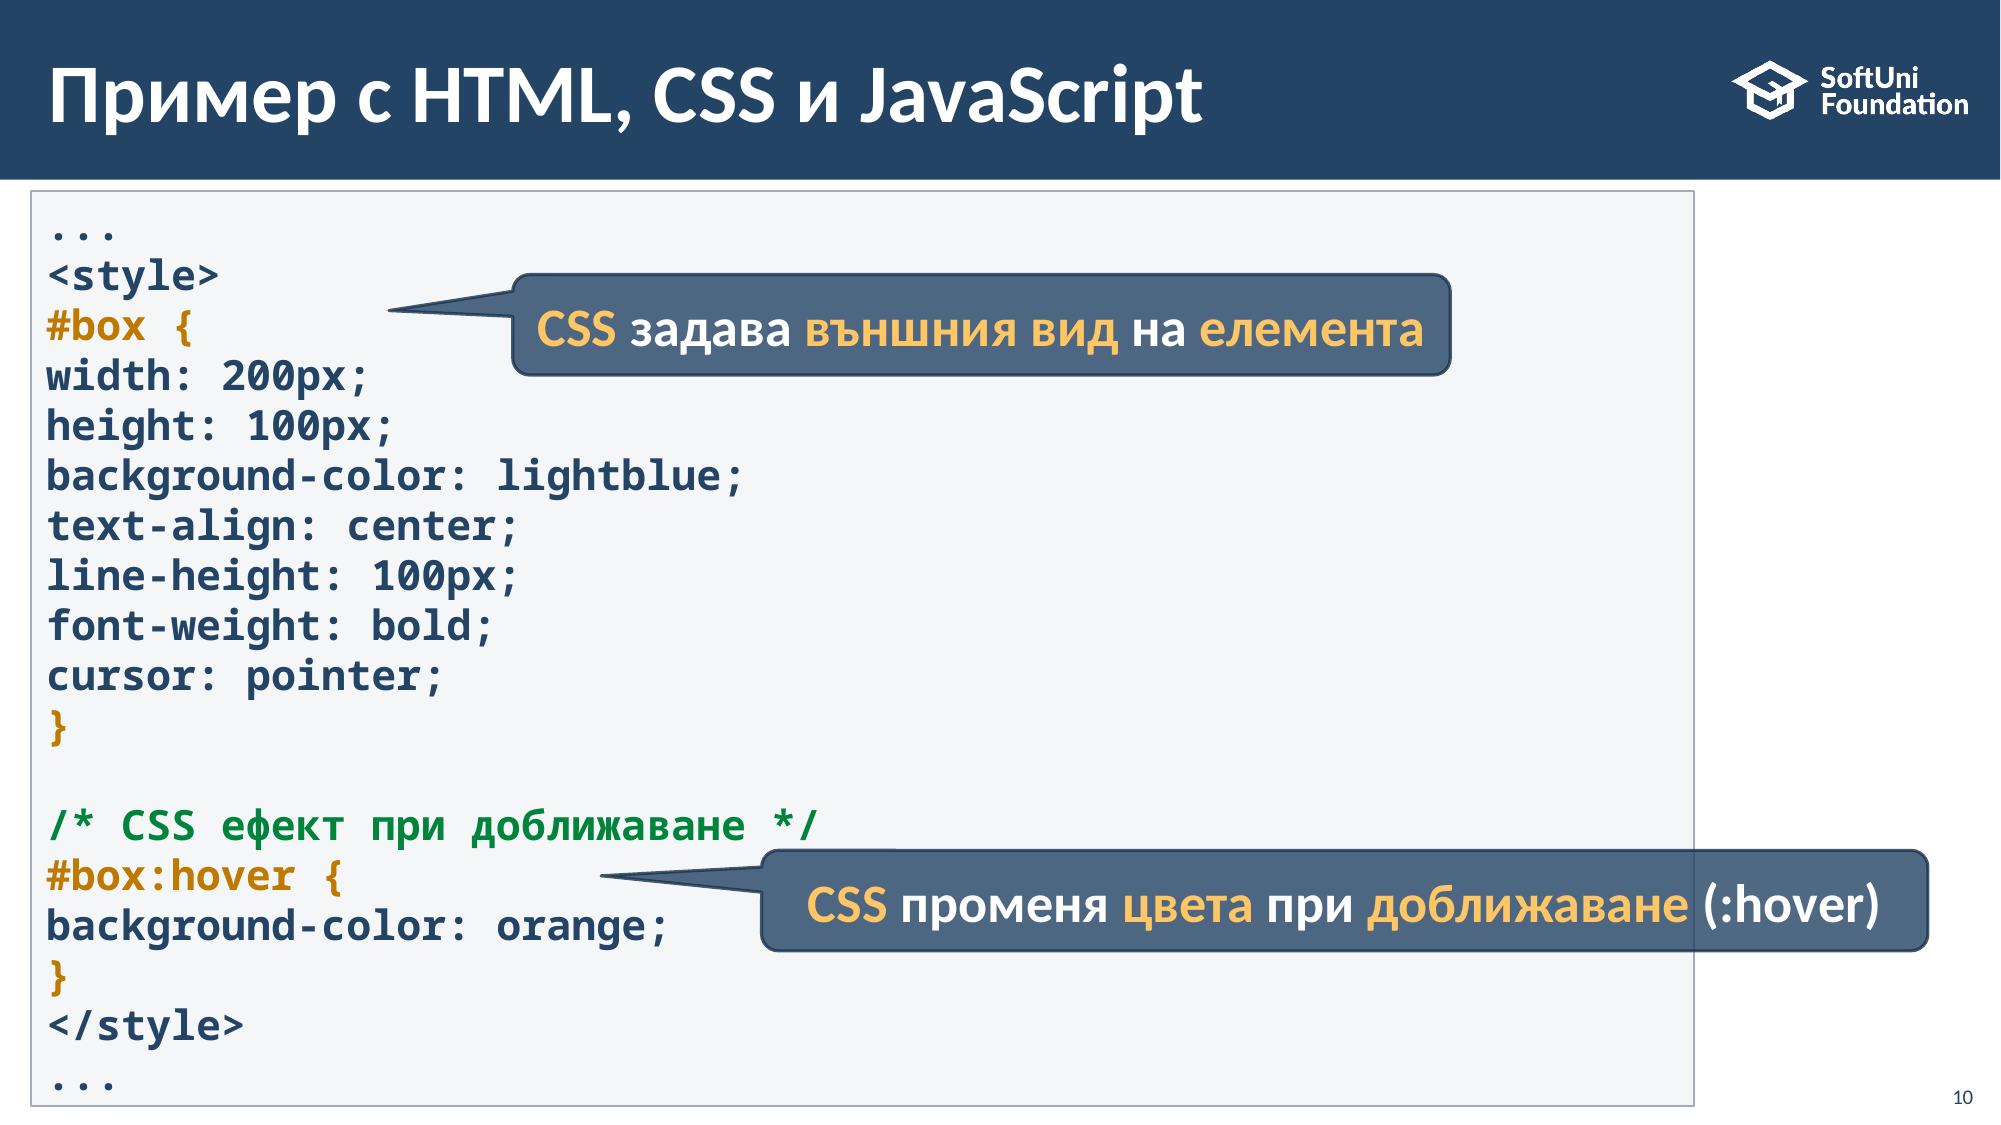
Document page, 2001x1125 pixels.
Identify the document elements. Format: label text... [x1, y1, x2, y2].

title Пример с HTML, CSS и JavaScript [31, 16, 1716, 162]
picture [1731, 60, 1968, 120]
slide_number 10 [1927, 1067, 1989, 1117]
text_box CSS задава външния вид на елемента [386, 272, 1453, 378]
text_box CSS променя цвета при доближаване (:hover) [599, 848, 1931, 953]
text_box ... <style> #box { width: 200px; height: 100px; background-color: lightblue; text-align: center; line-height: 100px; font-weight: bold; cursor: pointer; } /* CSS ефект при доближаване */ #box:hover { background-color: orange; } </style> ... [31, 191, 1694, 1107]
